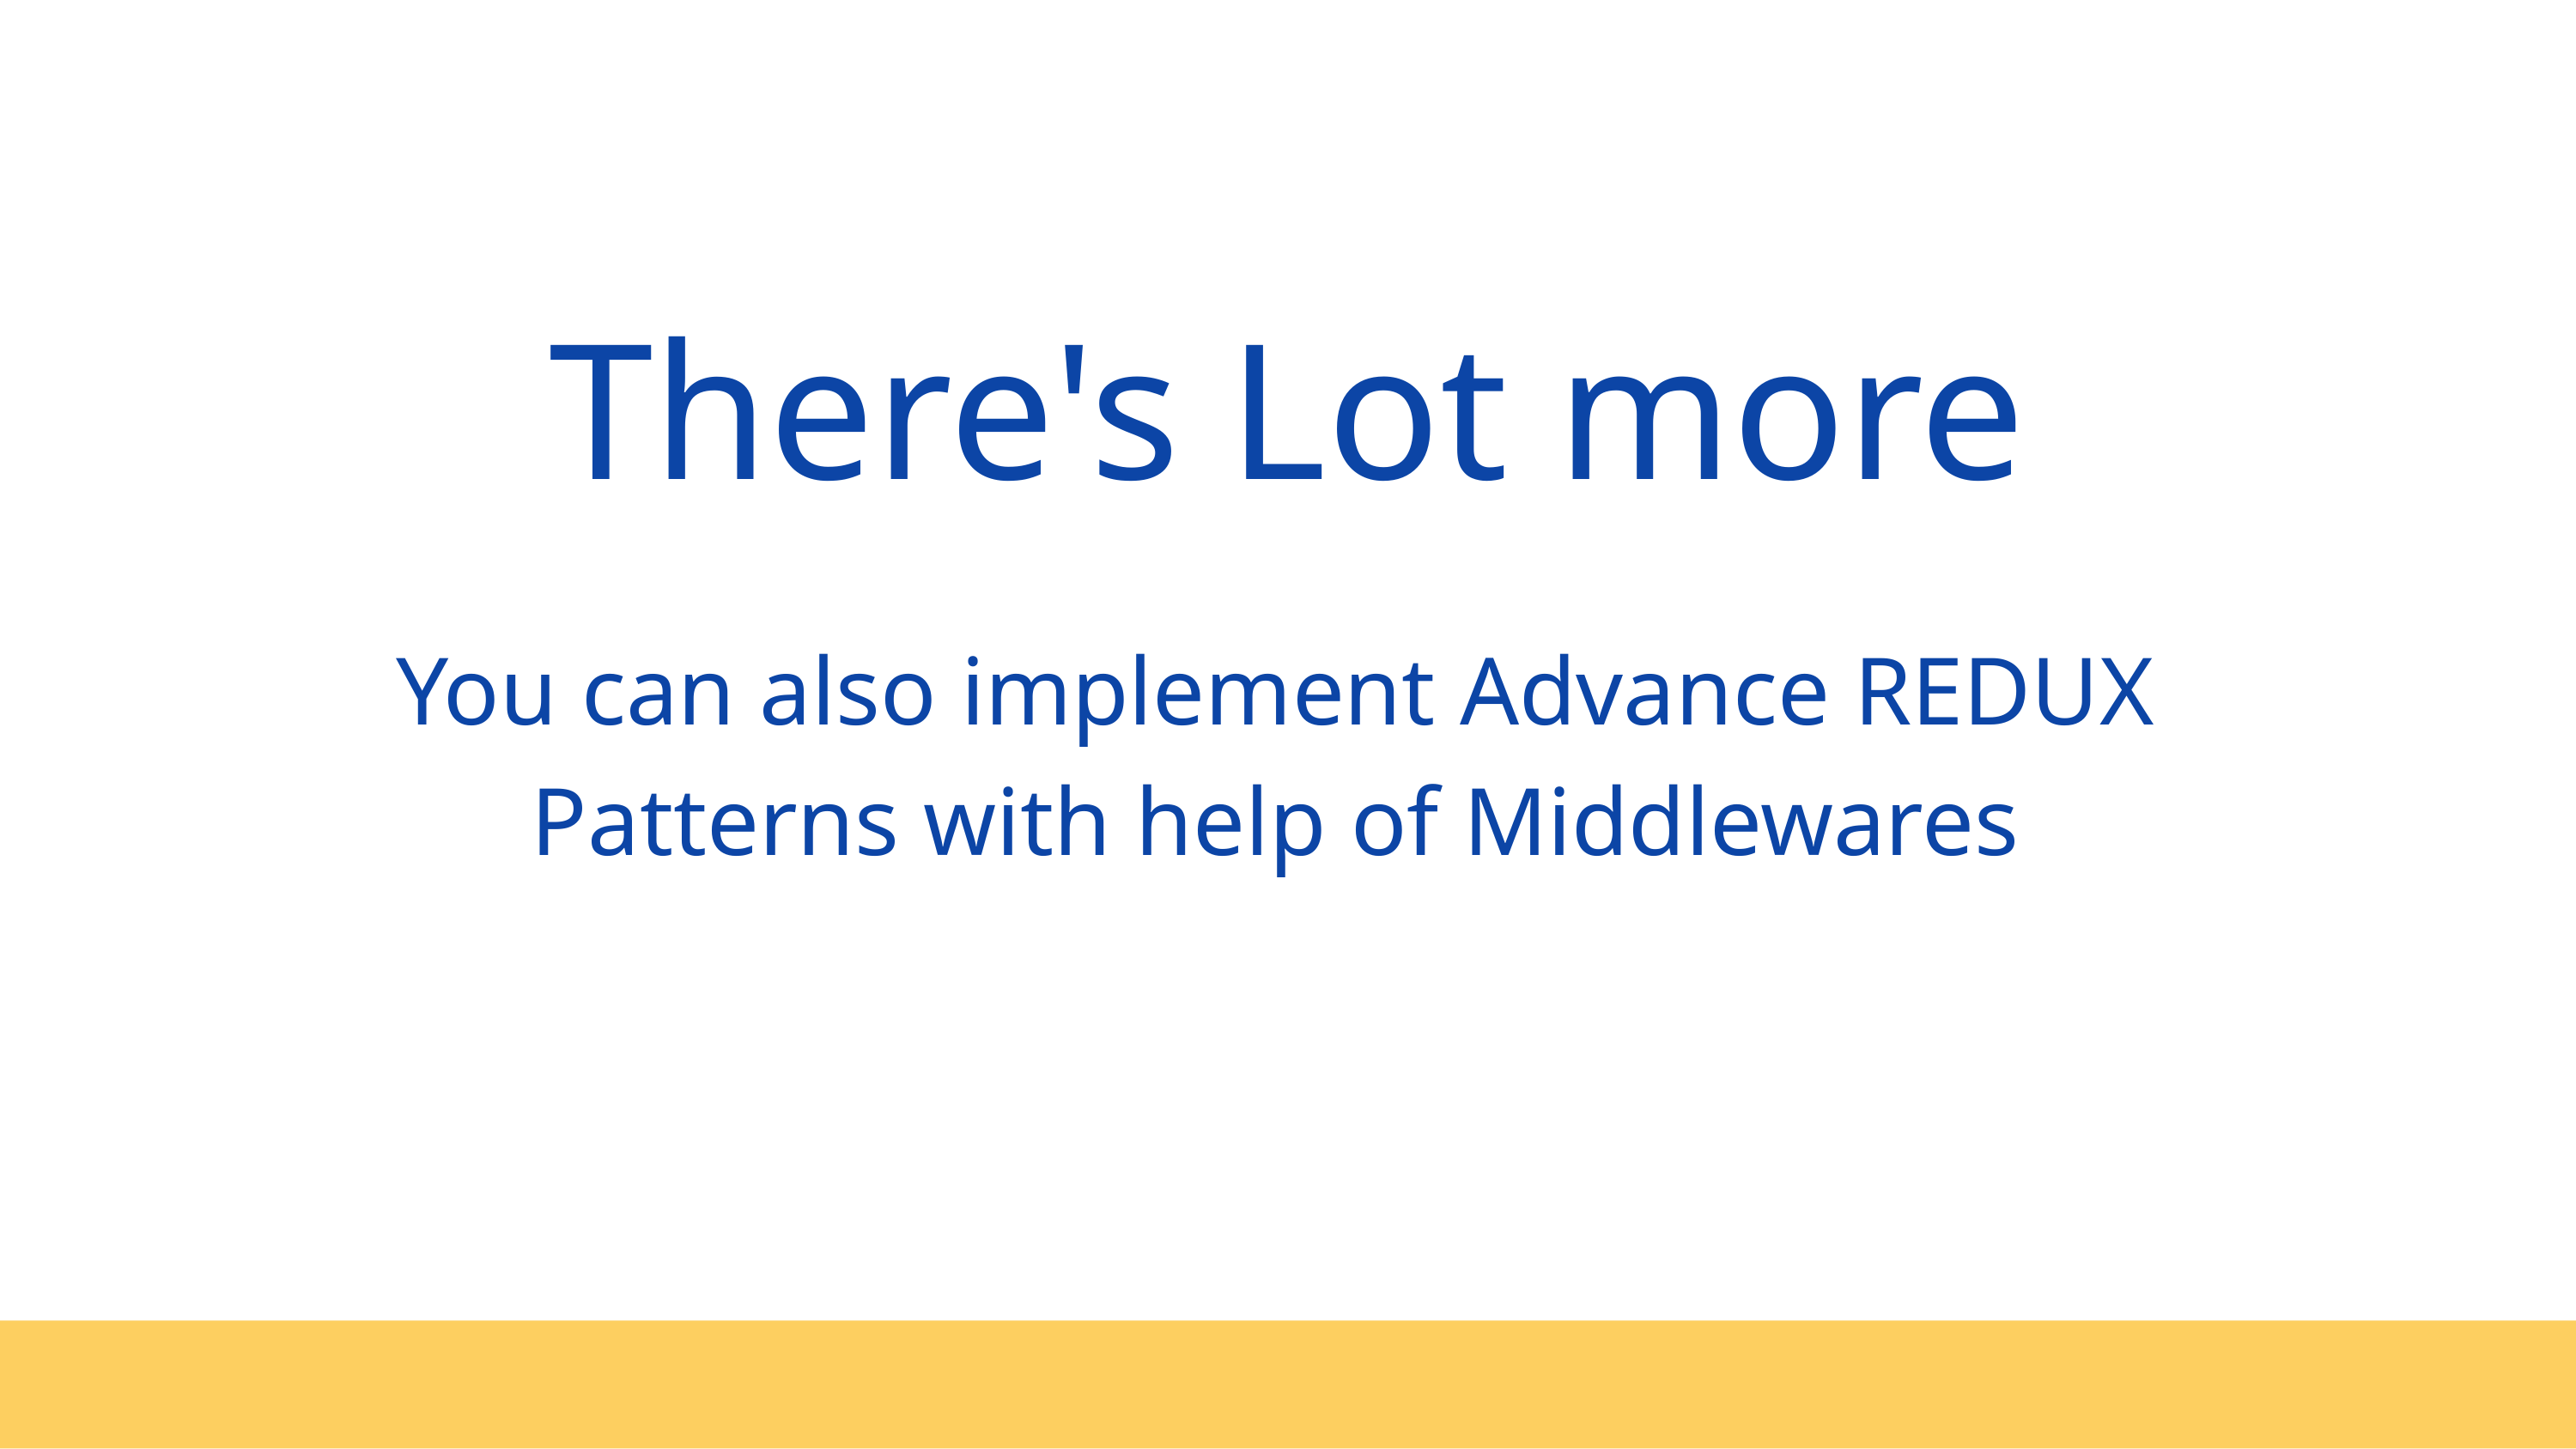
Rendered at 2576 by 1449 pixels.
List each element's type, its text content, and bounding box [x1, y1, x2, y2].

text_box There's Lot more [334, 272, 2242, 518]
text_box You can also implement Advance REDUX Patterns with help of Middlewares [334, 613, 2217, 874]
text_box [0, 1320, 2576, 1449]
